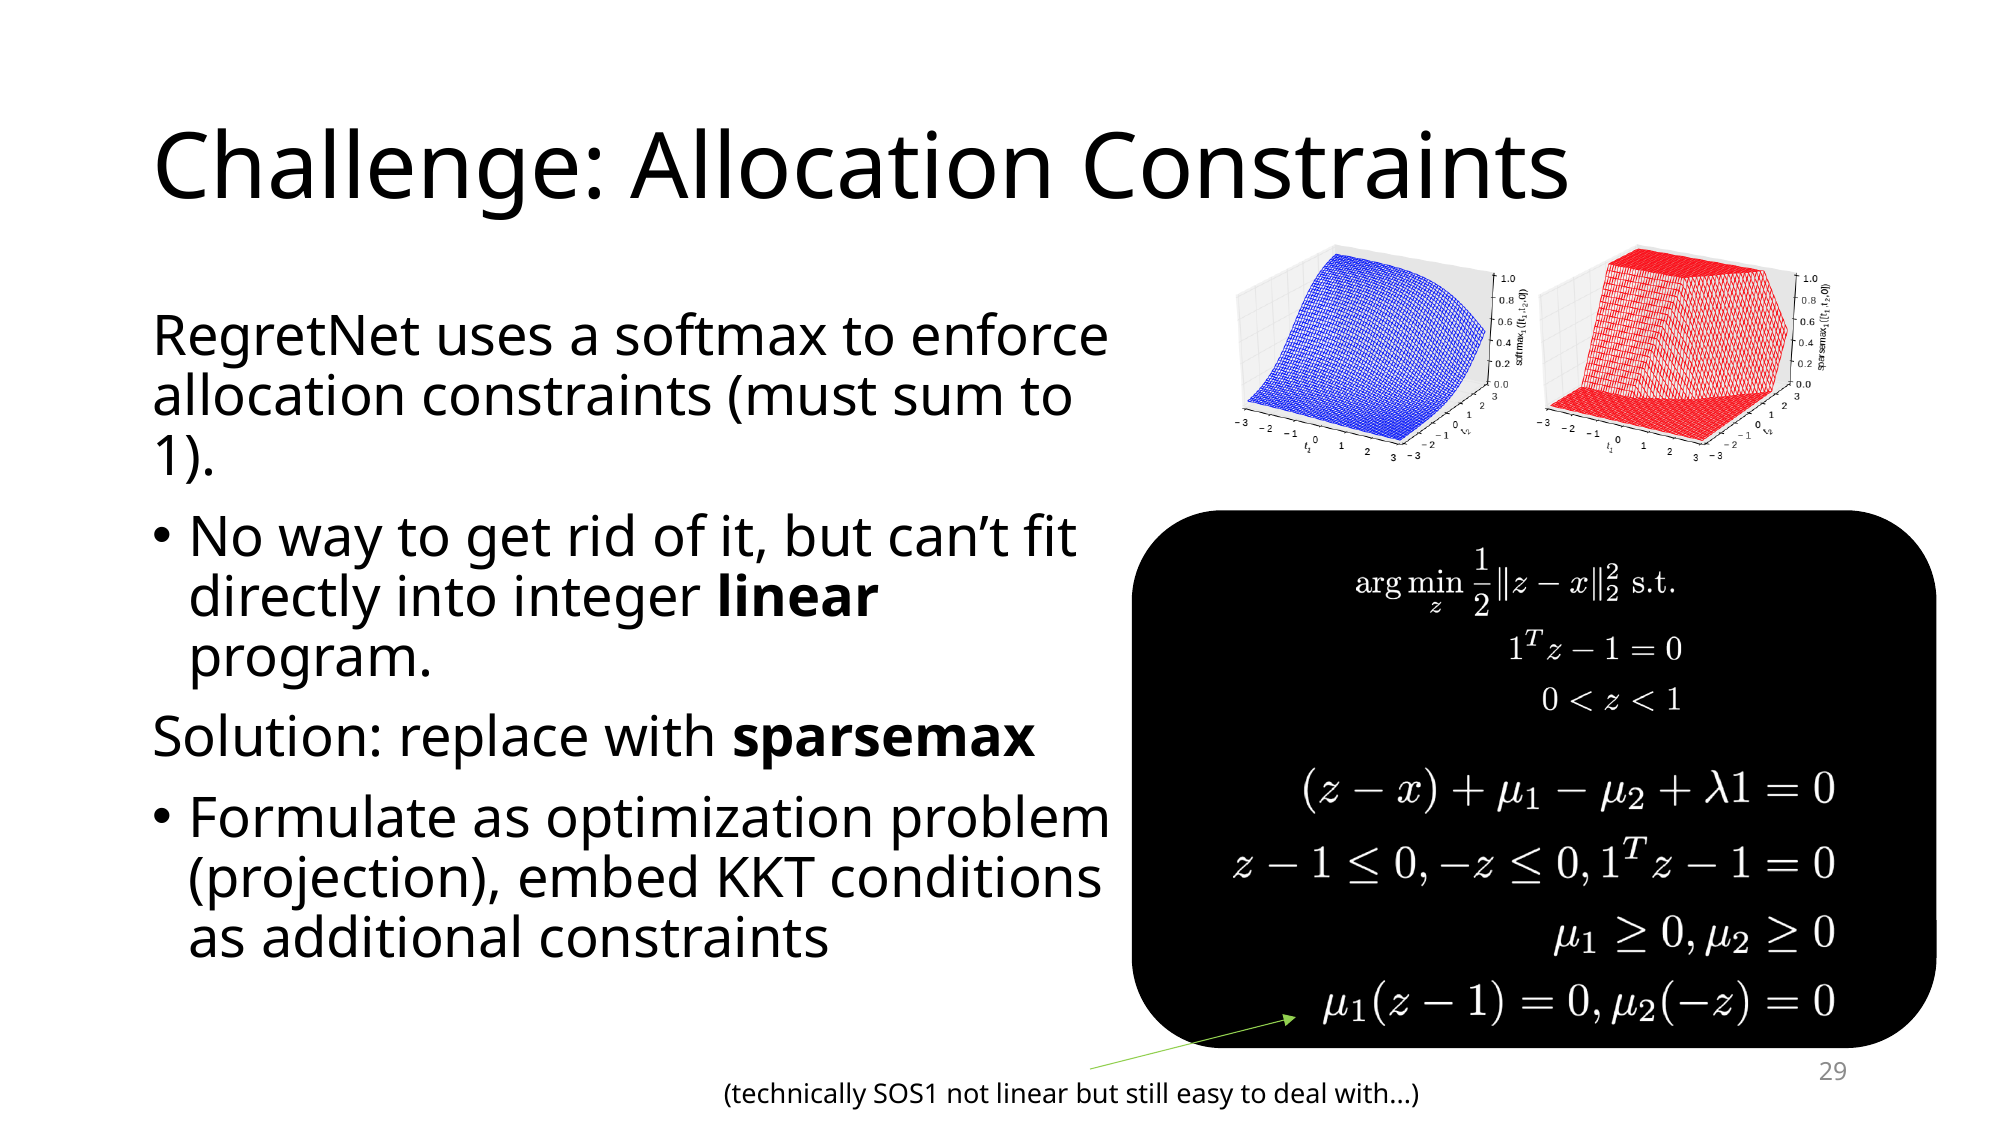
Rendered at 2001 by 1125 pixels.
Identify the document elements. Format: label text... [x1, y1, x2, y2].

list RegretNet uses a softmax to enforce allocation constraints (must sum to 1). No way to get rid of it, but can’t fit directly into integer linear program. Solution: replace with sparsemax Formulate as optimization problem (projection), embed KKT conditions as additional constraints [137, 299, 1133, 1014]
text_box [737, 1016, 1405, 1118]
text_box [1133, 510, 1937, 1049]
footer [662, 1042, 737, 1103]
slide_number 29 [1412, 1042, 1863, 1103]
title Challenge: Allocation Constraints [137, 59, 1863, 278]
picture [1356, 546, 1682, 711]
picture [1233, 766, 1835, 1026]
picture [1209, 223, 1859, 475]
